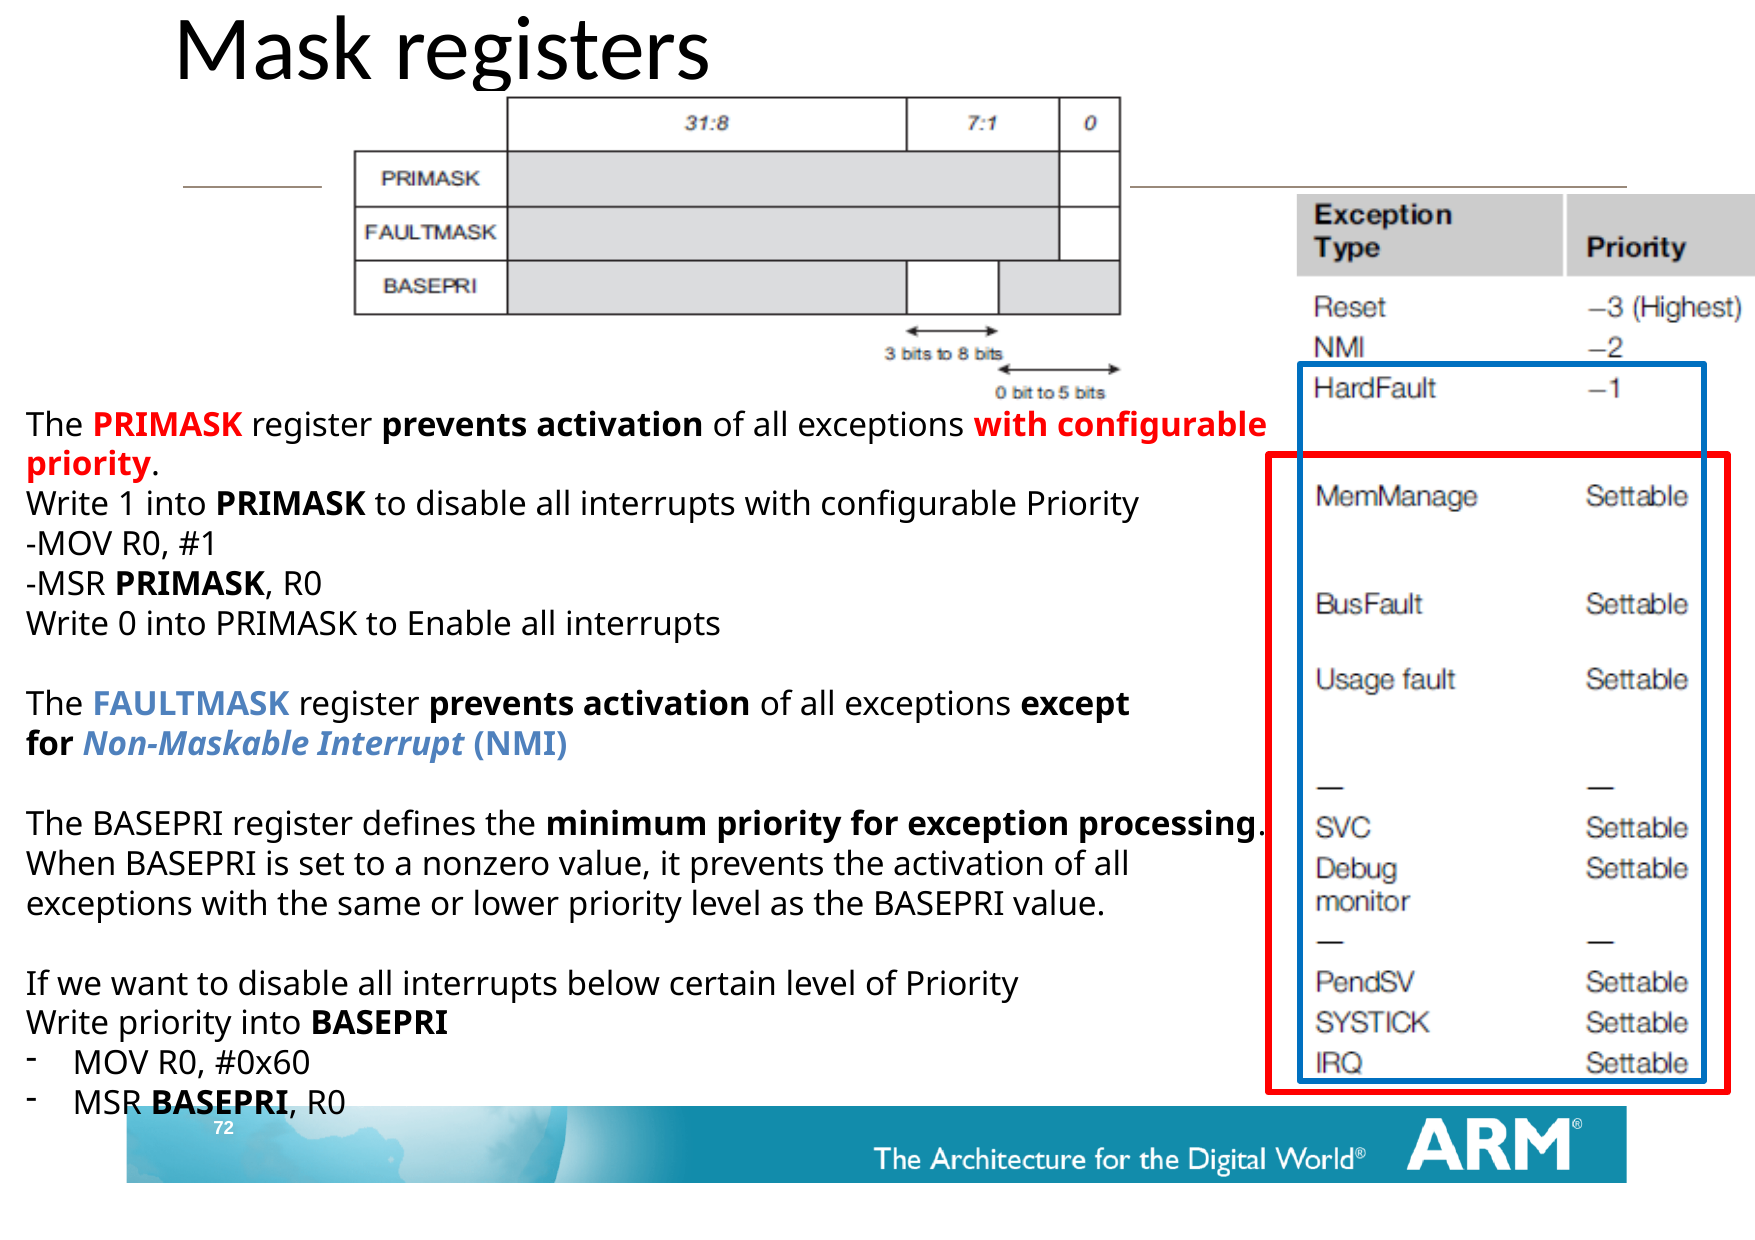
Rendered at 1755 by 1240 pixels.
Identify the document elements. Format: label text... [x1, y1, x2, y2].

picture [1296, 194, 1755, 1080]
picture [126, 1106, 1627, 1183]
picture [321, 91, 1131, 411]
text_box The PRIMASK register prevents activation of all exceptions with configurable priority. Write 1 into PRIMASK to disable all interrupts with configurable Priority -MOV R0, #1 -MSR PRIMASK, R0 Write 0 into PRIMASK to Enable all interrupts The FAULTMASK register prevents activation of all exceptions except for Non-Maskable Interrupt (NMI) The BASEPRI register defines the minimum priority for exception processing. When BASEPRI is set to a nonzero value, it prevents the activation of all exceptions with the same or lower priority level as the BASEPRI value. If we want to disable all interrupts below certain level of Priority Write priority into BASEPRI MOV R0, #0x60 MSR BASEPRI, R0 [10, 395, 1374, 1129]
slide_number 72 [198, 1129, 287, 1176]
title Mask registers [173, 0, 1581, 92]
text_box [1266, 452, 1730, 1094]
